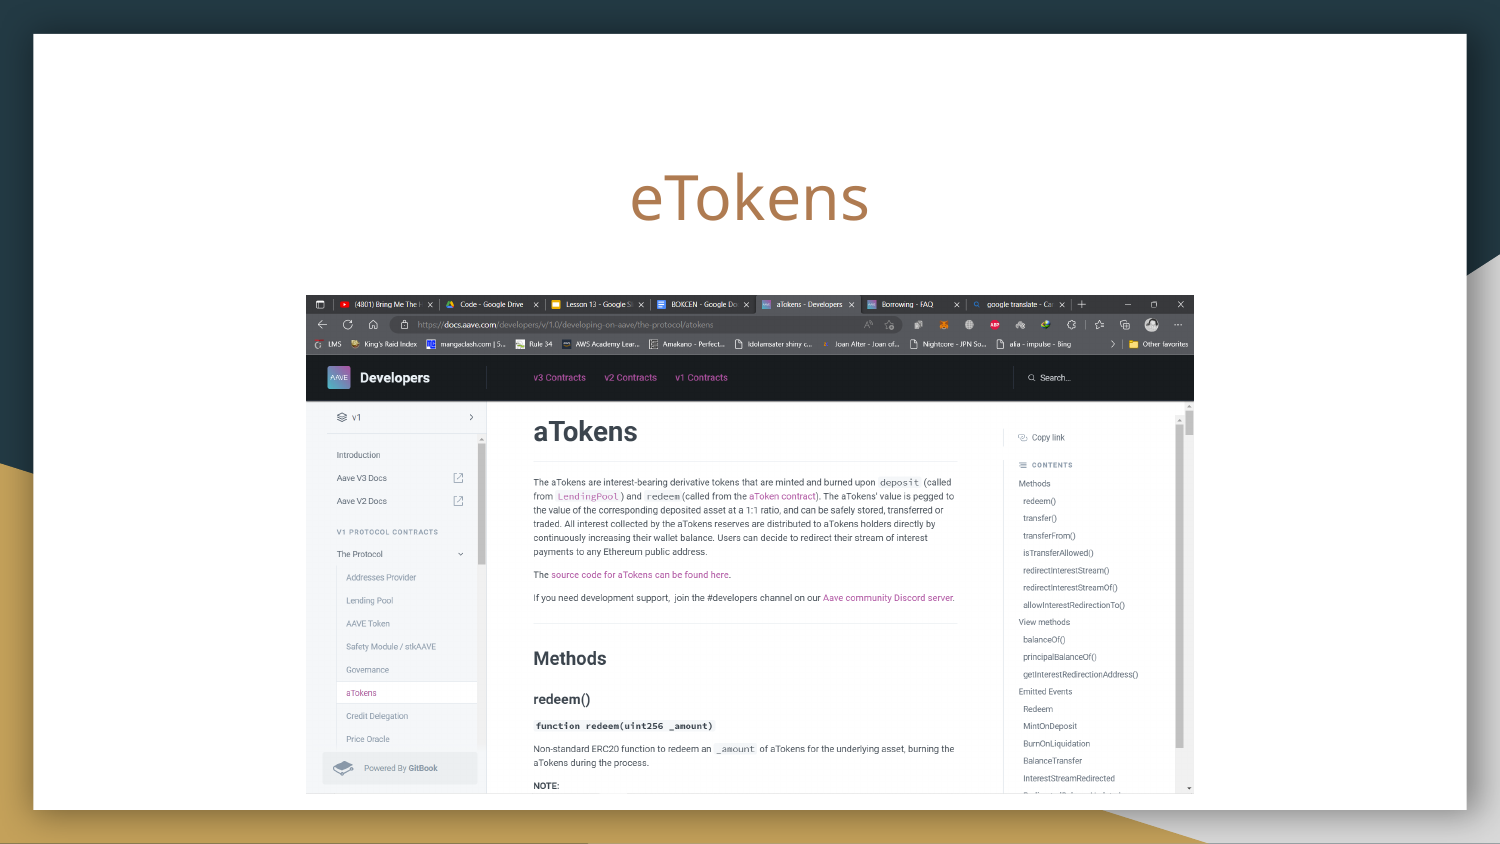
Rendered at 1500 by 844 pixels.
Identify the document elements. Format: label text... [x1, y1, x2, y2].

title eTokens [134, 138, 1366, 296]
picture [306, 295, 1194, 794]
